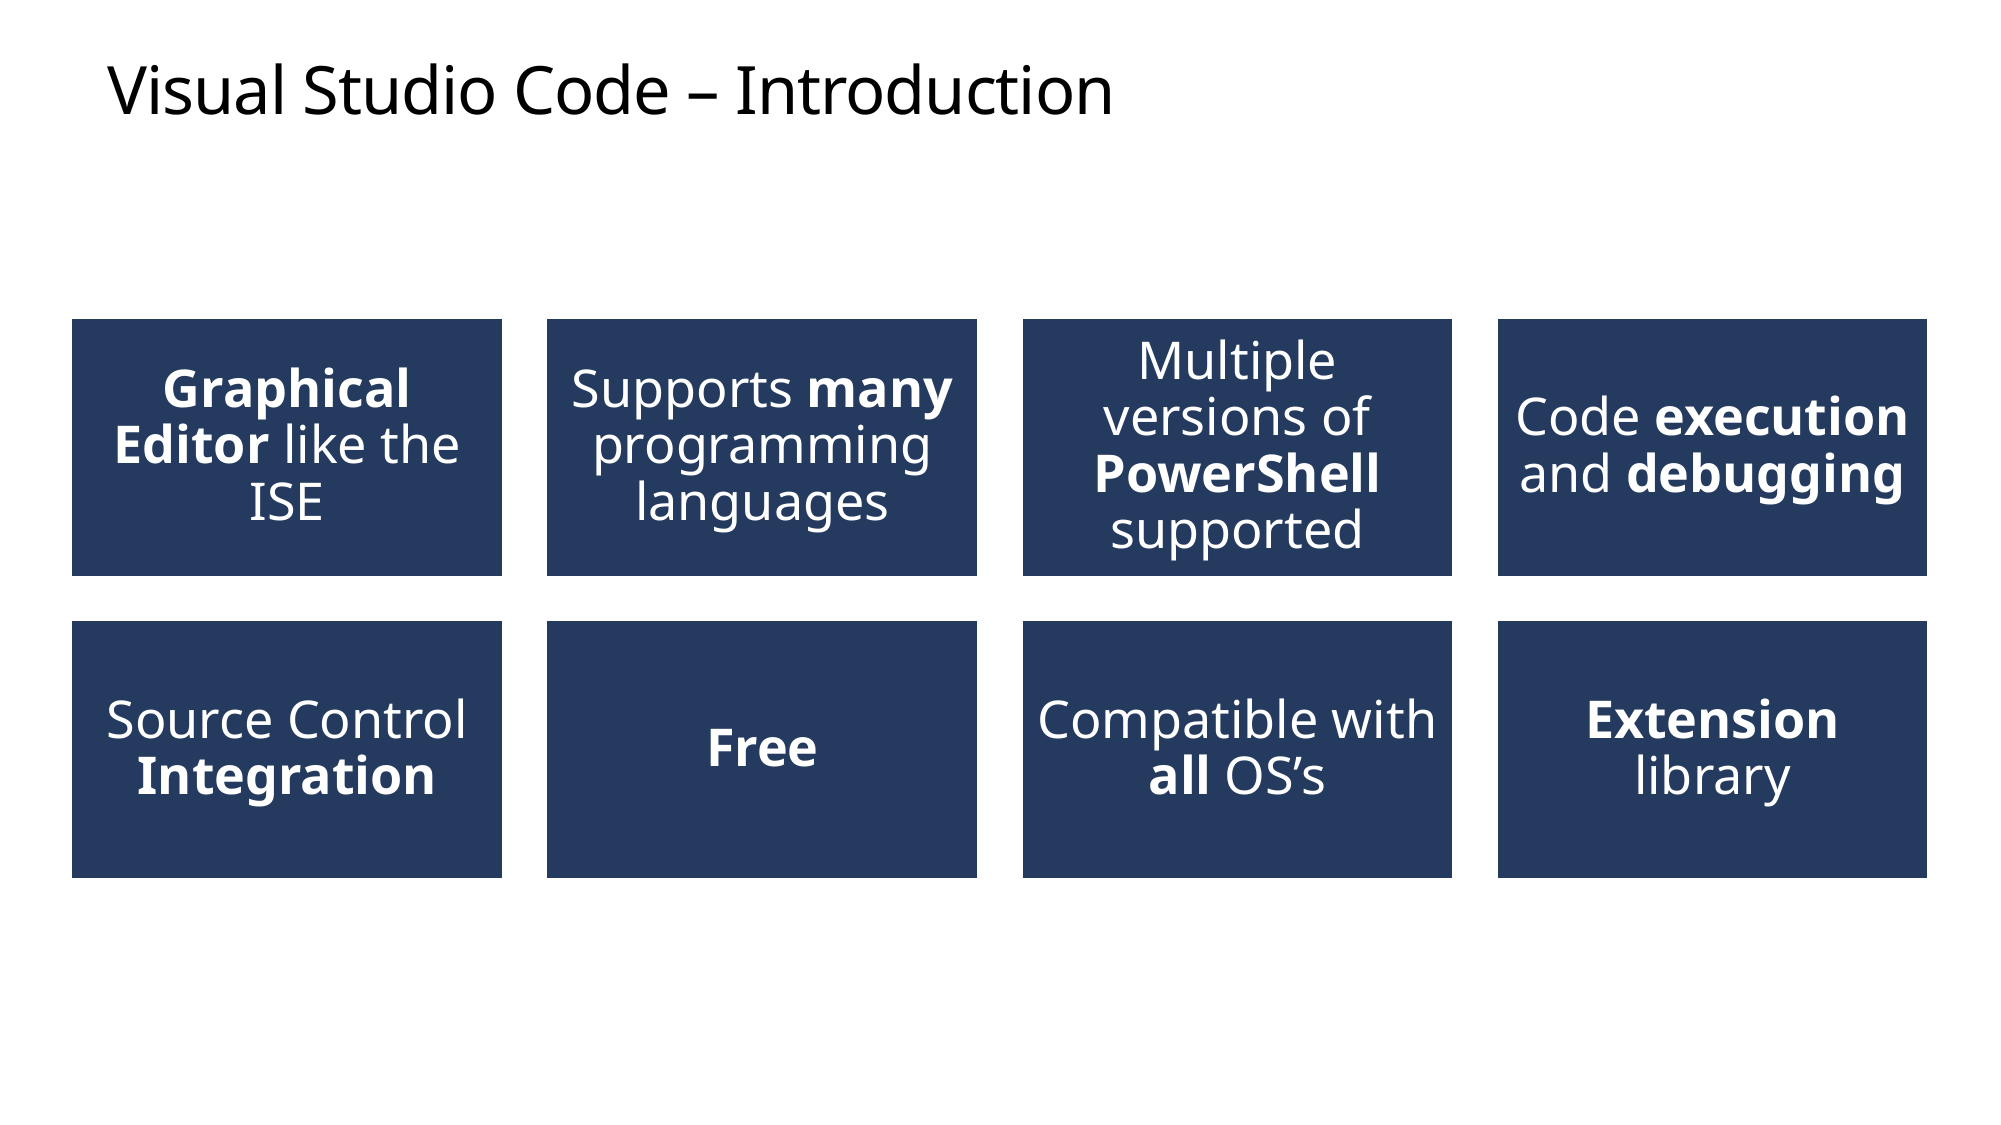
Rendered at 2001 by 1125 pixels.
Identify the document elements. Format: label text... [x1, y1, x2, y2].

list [70, 186, 1930, 1010]
title Visual Studio Code – Introduction [107, 52, 1893, 129]
